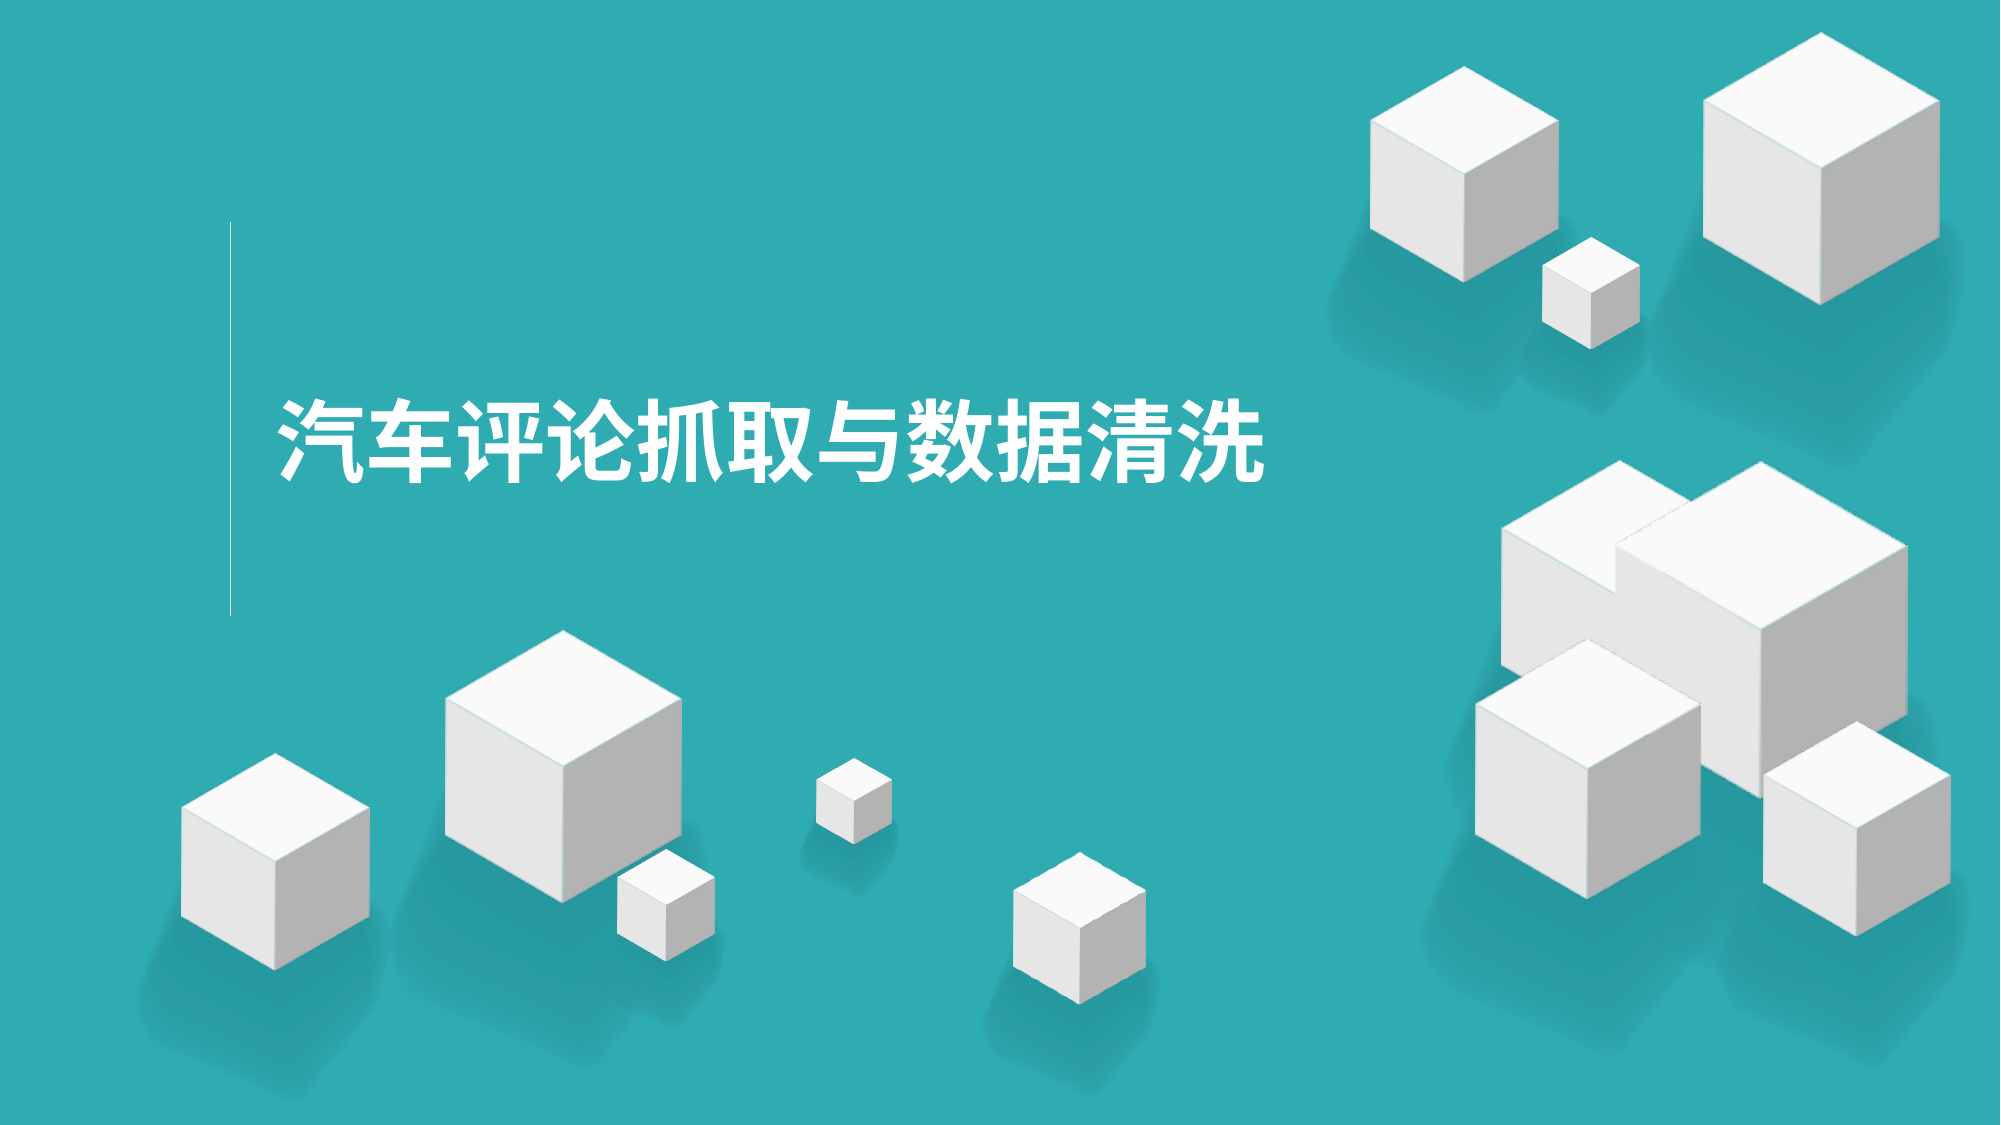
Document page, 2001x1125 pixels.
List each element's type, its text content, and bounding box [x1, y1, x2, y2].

picture [135, 643, 725, 1104]
title 汽车评论抓取与数据清洗 [260, 99, 1293, 643]
picture [798, 757, 900, 898]
picture [1325, 31, 1971, 1070]
picture [981, 851, 1160, 1098]
